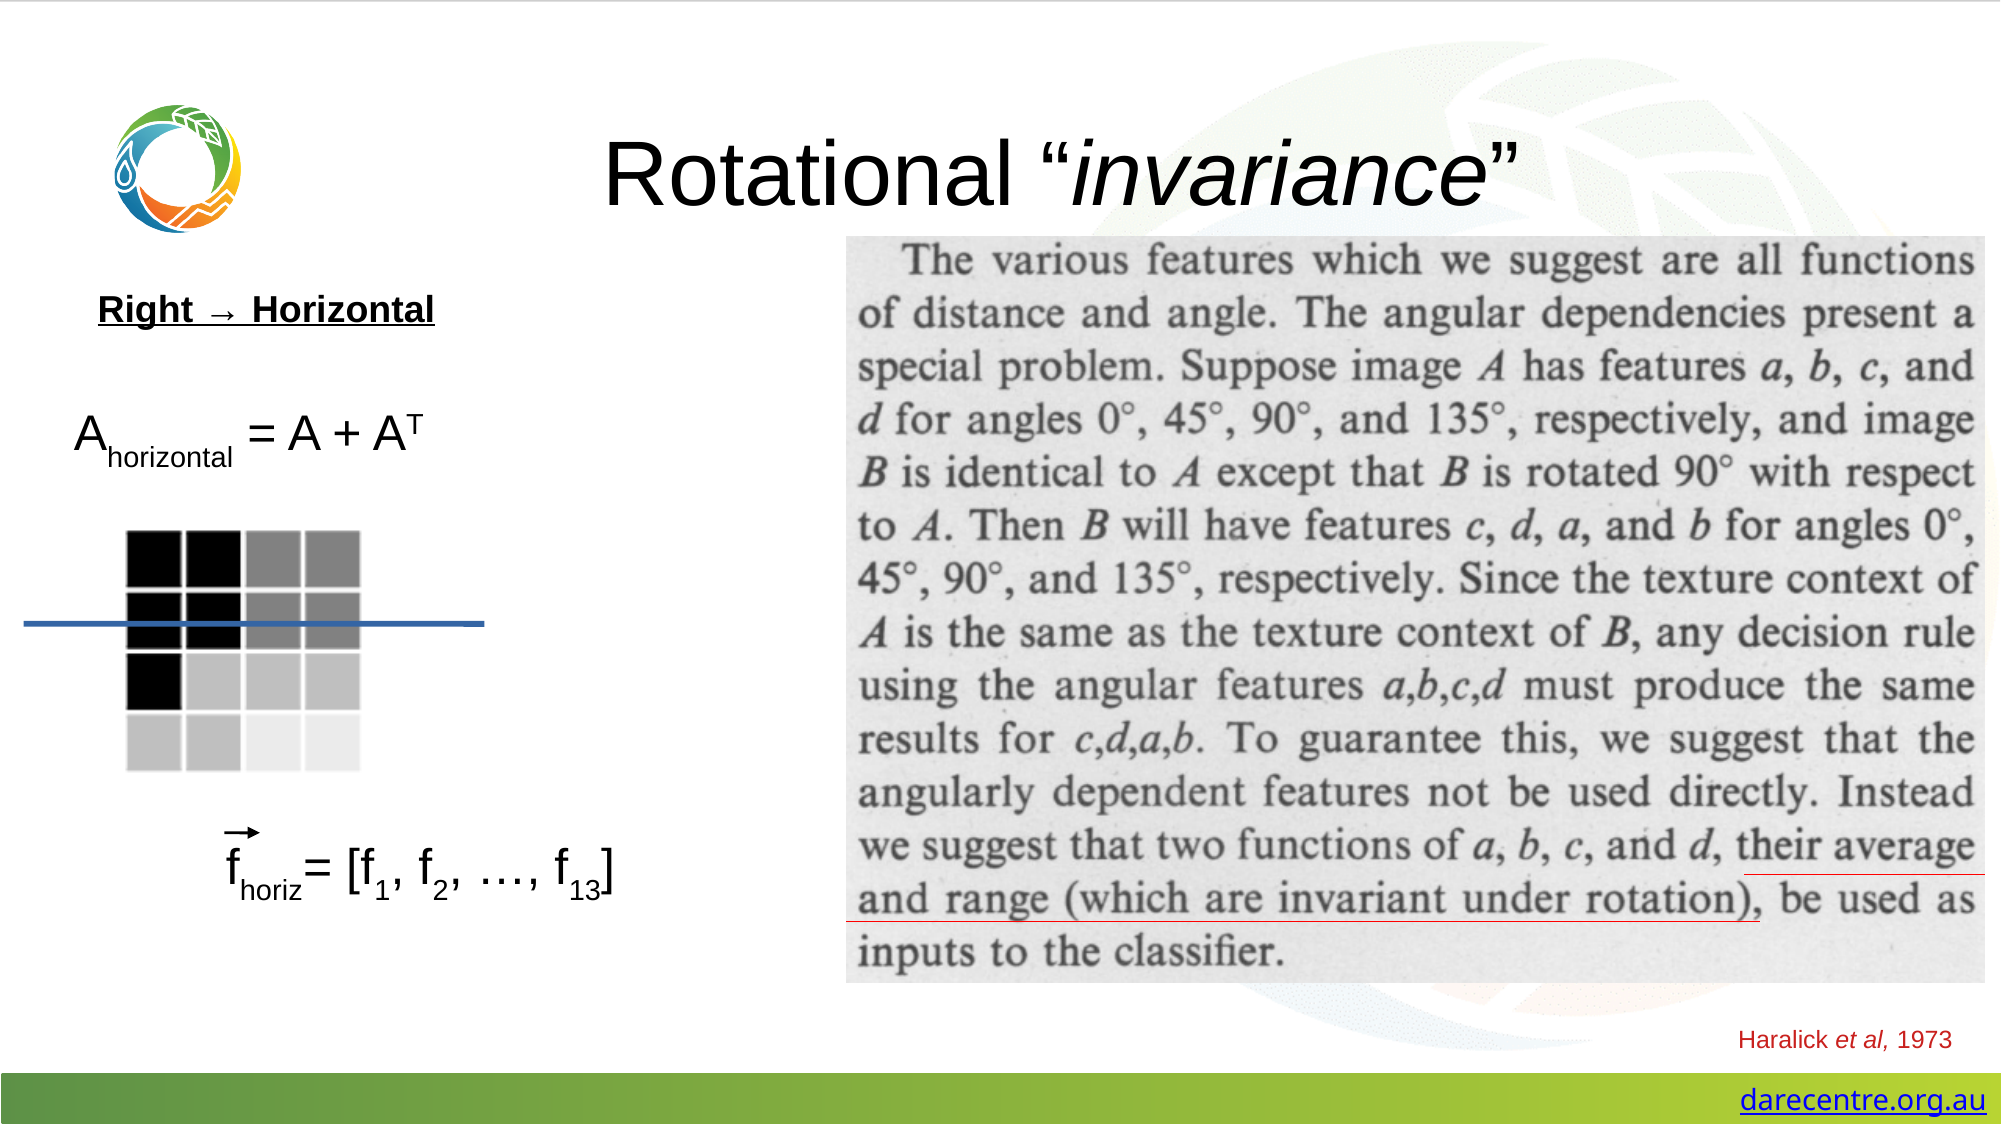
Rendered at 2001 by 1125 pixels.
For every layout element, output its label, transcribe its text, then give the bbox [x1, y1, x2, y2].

text_box Ahorizontal = A + AT [59, 393, 439, 476]
text_box Right → Horizontal [82, 277, 451, 335]
text_box Rotational “invariance” [259, 59, 1863, 278]
text_box fhoriz= [f1, f2, …, f13] [211, 826, 631, 910]
text_box [224, 826, 260, 839]
picture [0, 0, 2001, 1125]
text_box Haralick et al, 1973 [1723, 1015, 2000, 1063]
